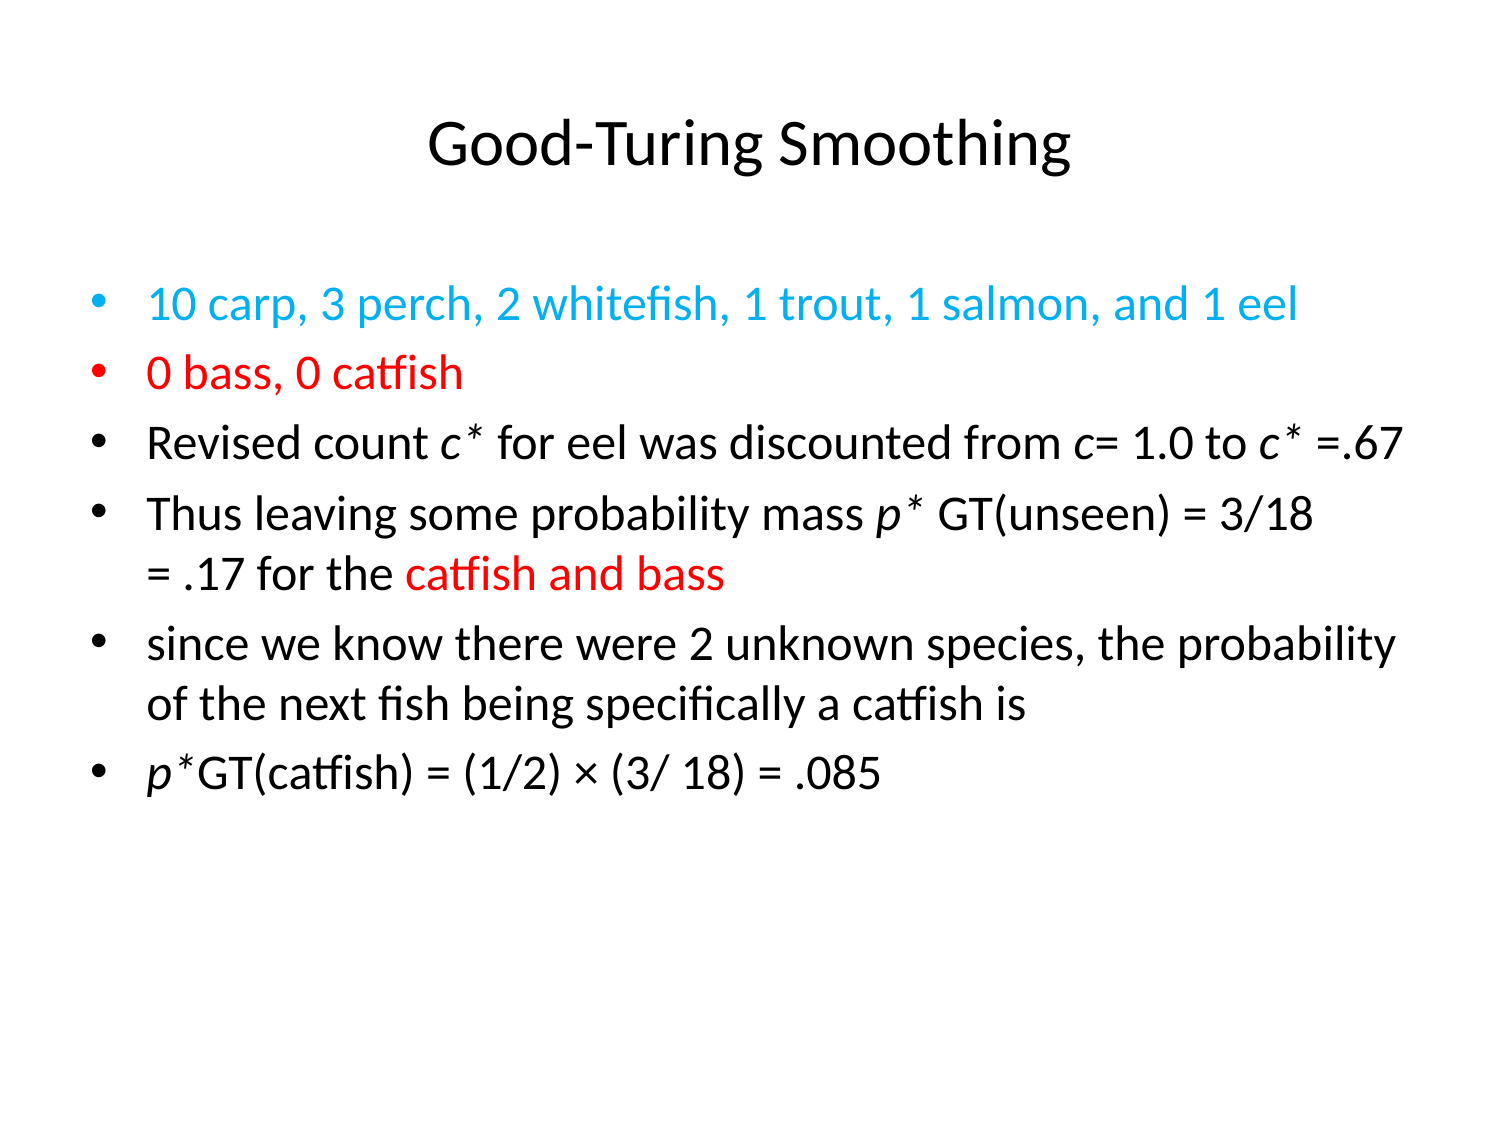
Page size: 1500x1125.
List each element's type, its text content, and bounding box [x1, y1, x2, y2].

list 10 carp, 3 perch, 2 whitefish, 1 trout, 1 salmon, and 1 eel 0 bass, 0 catfish Revised count c* for eel was discounted from c= 1.0 to c* =.67 Thus leaving some probability mass p* GT(unseen) = 3/18 = .17 for the catfish and bass since we know there were 2 unknown species, the probability of the next fish being specifically a catfish is p*GT(catfish) = (1/2) × (3/ 18) = .085 [75, 262, 1425, 1005]
title Good-Turing Smoothing [75, 45, 1425, 233]
